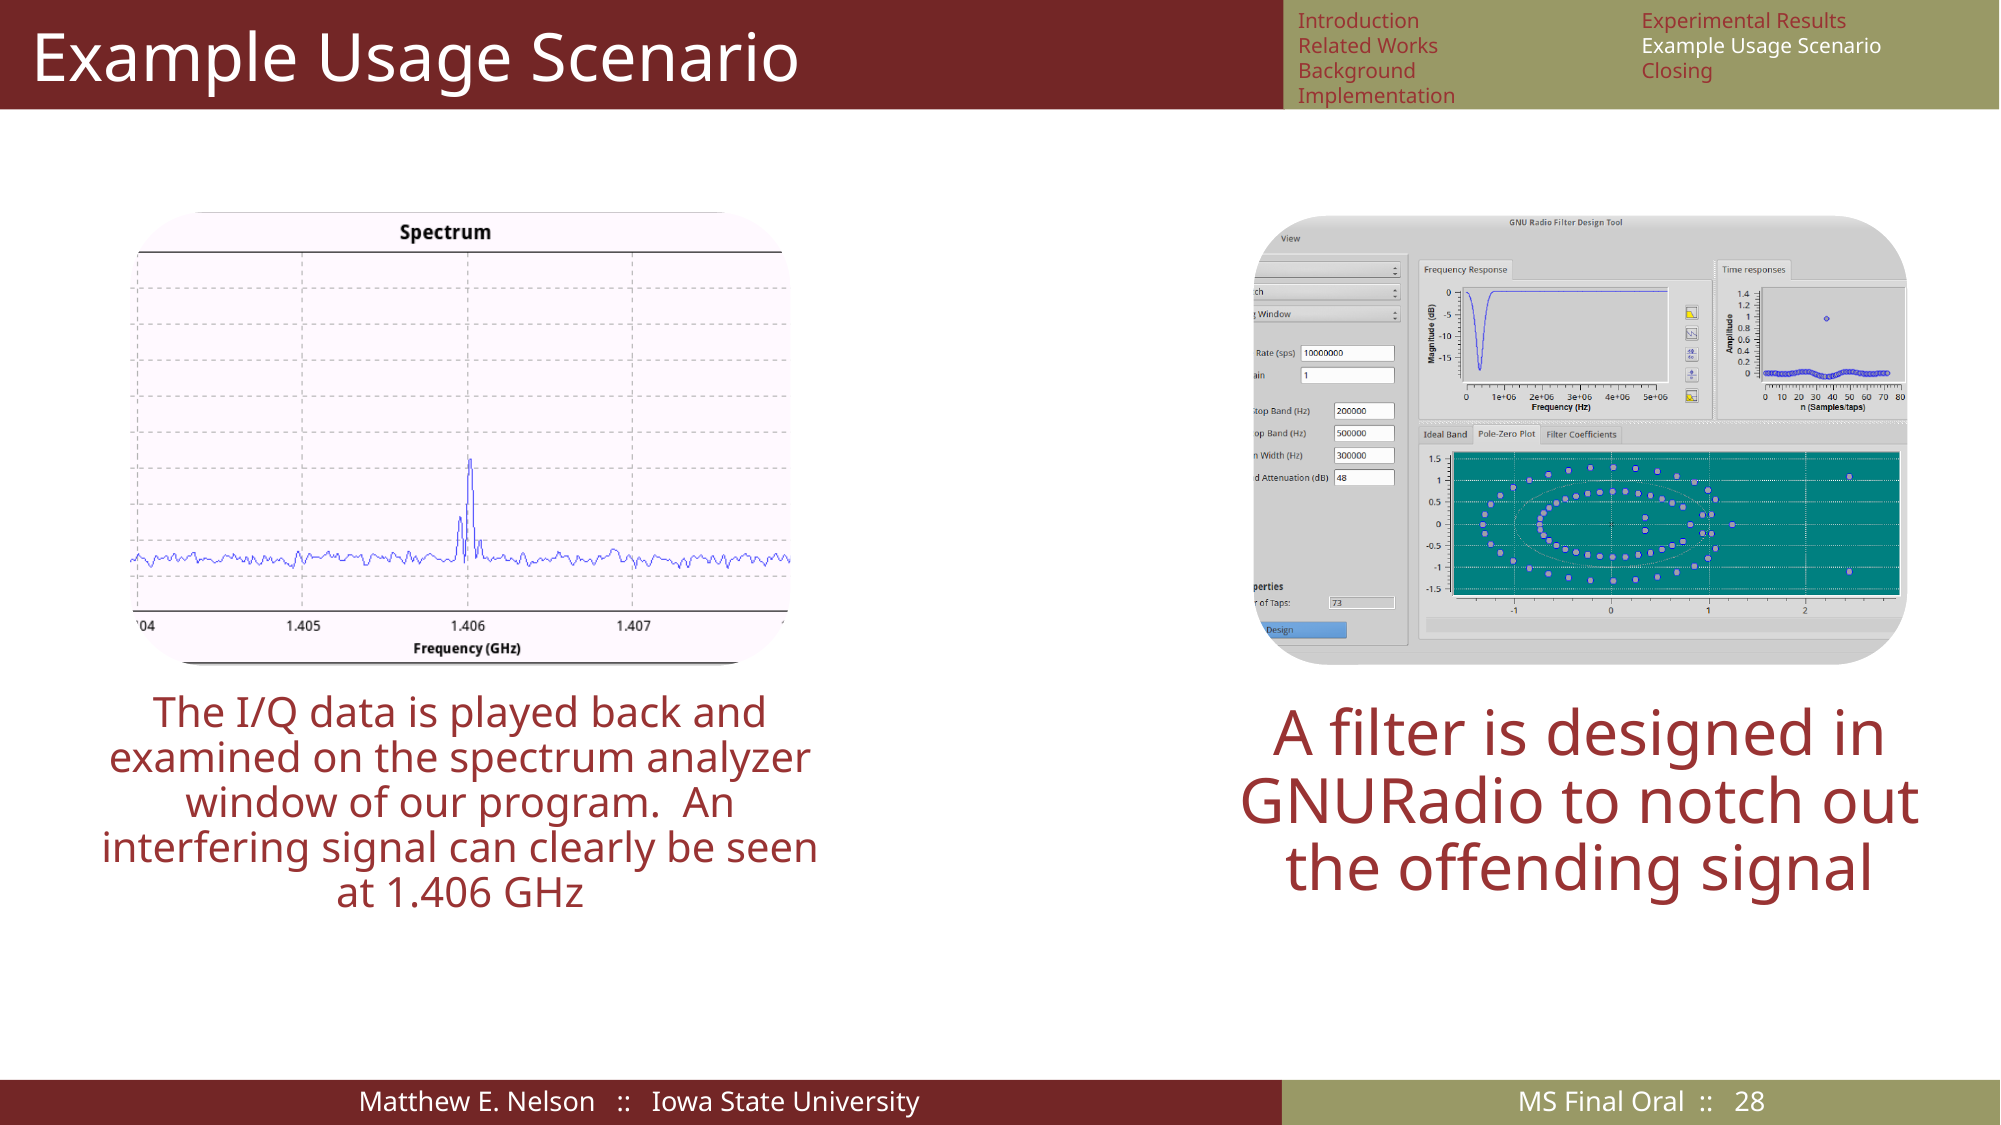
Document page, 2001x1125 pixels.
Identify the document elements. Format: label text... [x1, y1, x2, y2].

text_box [1051, 212, 2000, 912]
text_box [0, 209, 980, 915]
title Example Usage Scenario [16, 0, 1283, 110]
text_box Introduction Related Works Background Implementation Experimental Results Example Usage Scenario Closing [1283, 0, 2000, 110]
